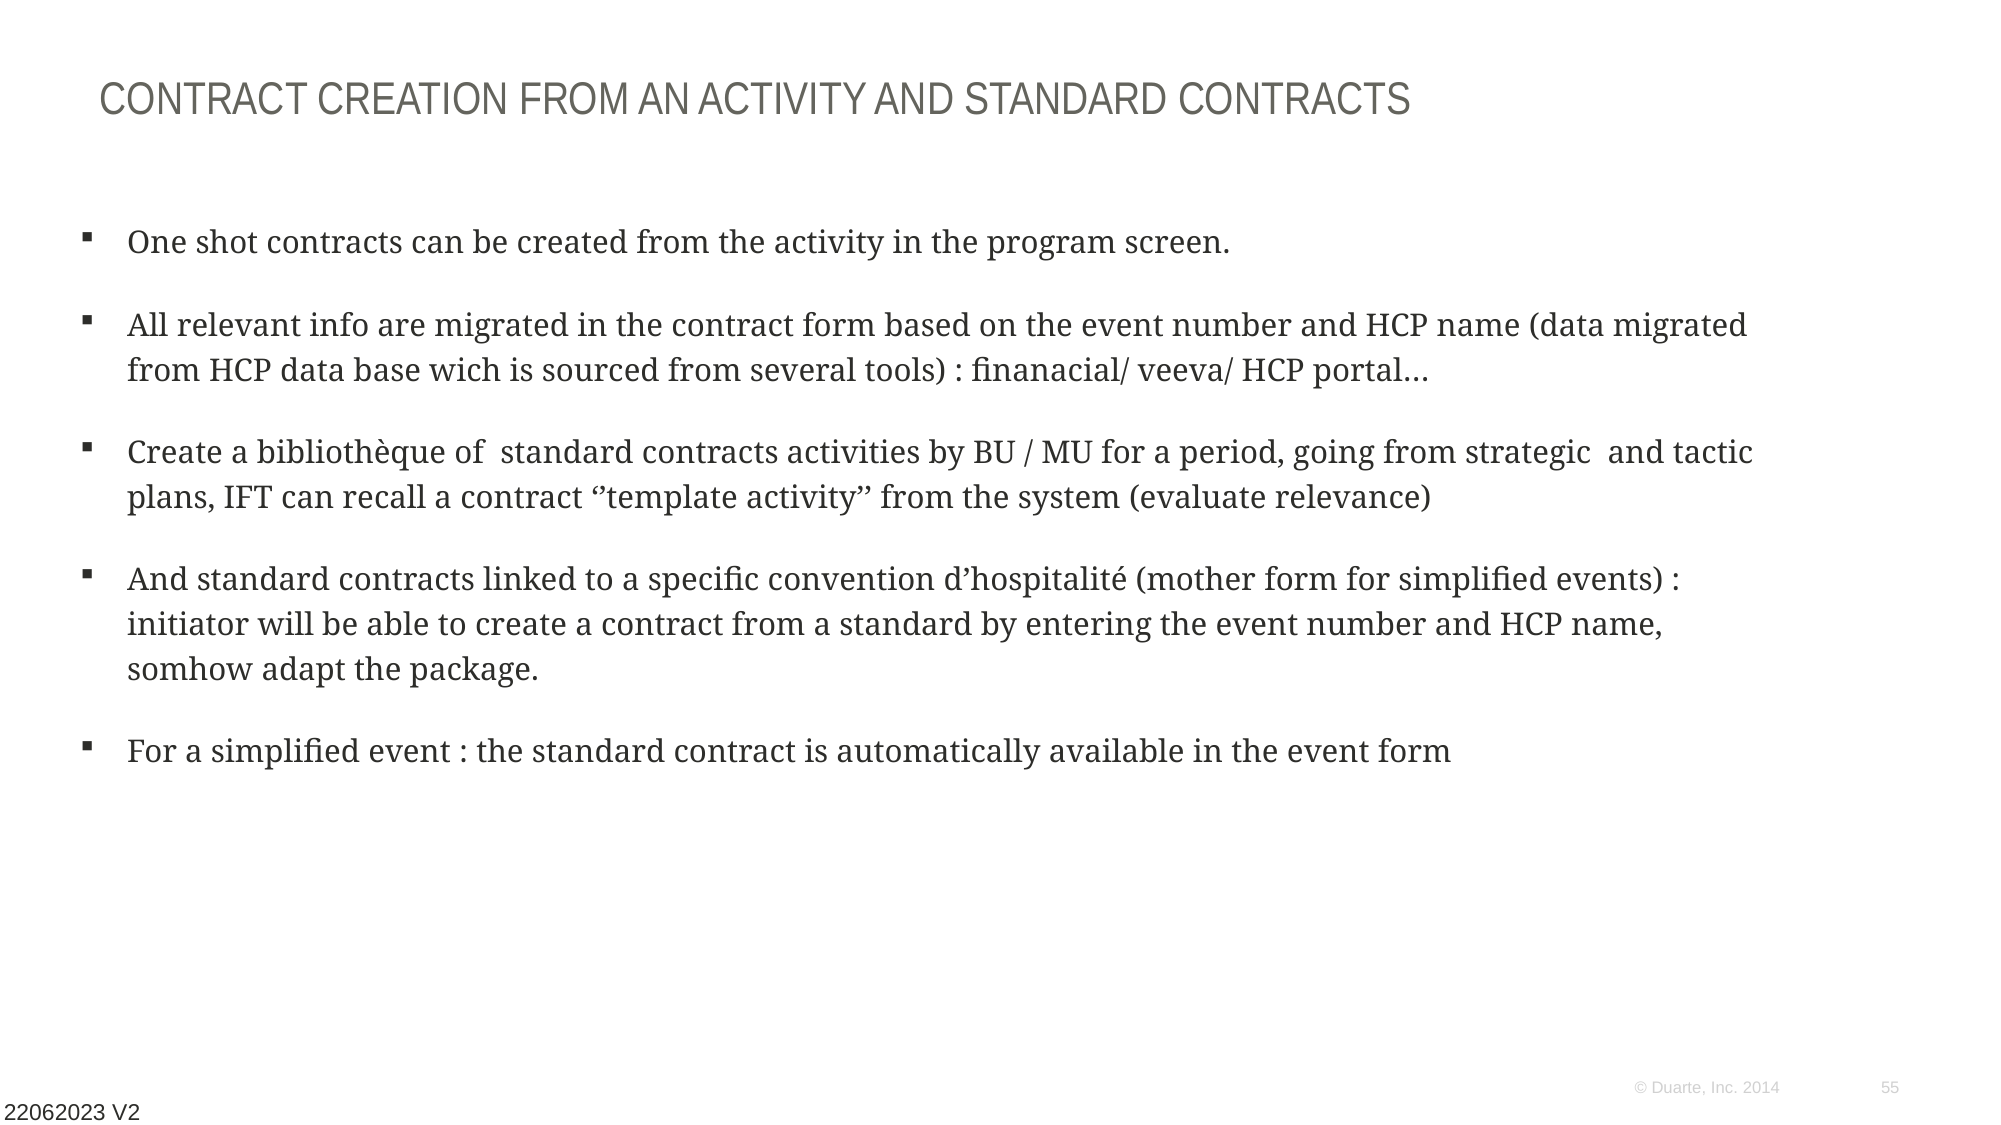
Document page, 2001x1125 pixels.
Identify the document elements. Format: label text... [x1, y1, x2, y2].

title Contract creation from an activity and standard contracts [100, 75, 1900, 162]
list One shot contracts can be created from the activity in the program screen. All relevant info are migrated in the contract form based on the event number and HCP name (data migrated from HCP data base wich is sourced from several tools) : finanacial/ veeva/ HCP portal… Create a bibliothèque of standard contracts activities by BU / MU for a period, going from strategic and tactic plans, IFT can recall a contract ‘’template activity’’ from the system (evaluate relevance) And standard contracts linked to a specific convention d’hospitalité (mother form for simplified events) : initiator will be able to create a contract from a standard by entering the event number and HCP name, somhow adapt the package. For a simplified event : the standard contract is automatically available in the event form [80, 215, 1785, 905]
